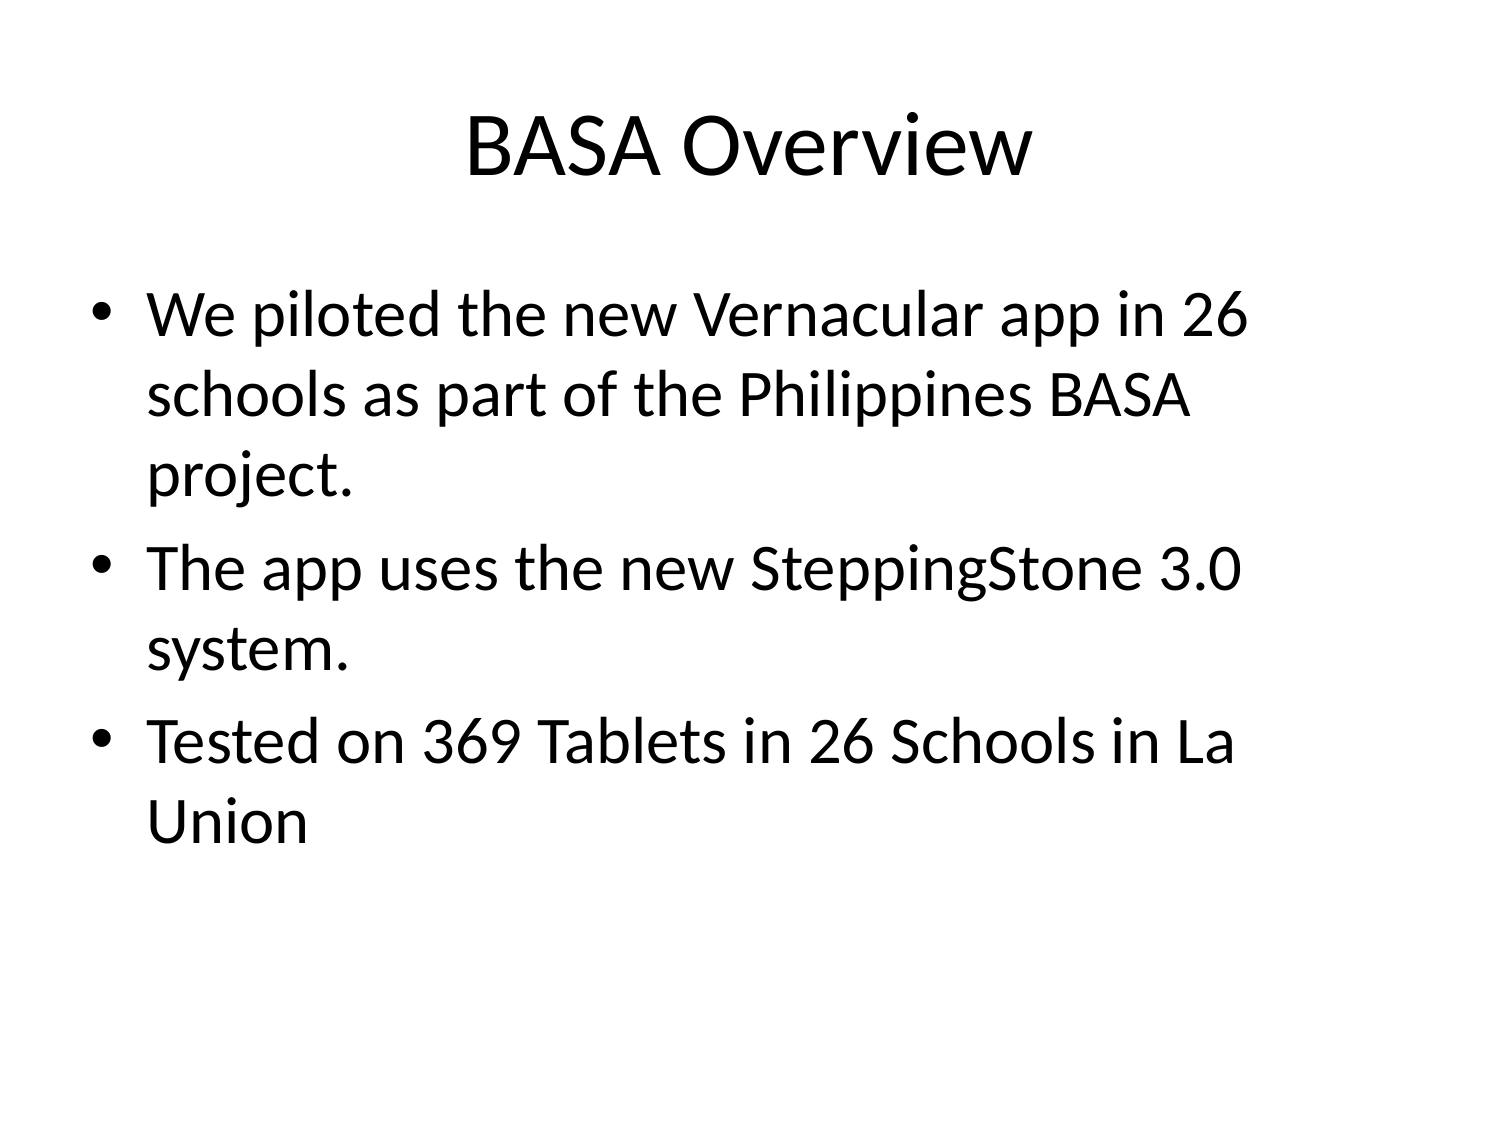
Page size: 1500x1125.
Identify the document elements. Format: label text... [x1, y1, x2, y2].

list We piloted the new Vernacular app in 26 schools as part of the Philippines BASA project. The app uses the new SteppingStone 3.0 system. Tested on 369 Tablets in 26 Schools in La Union [75, 262, 1425, 1005]
title BASA Overview [75, 45, 1425, 233]
